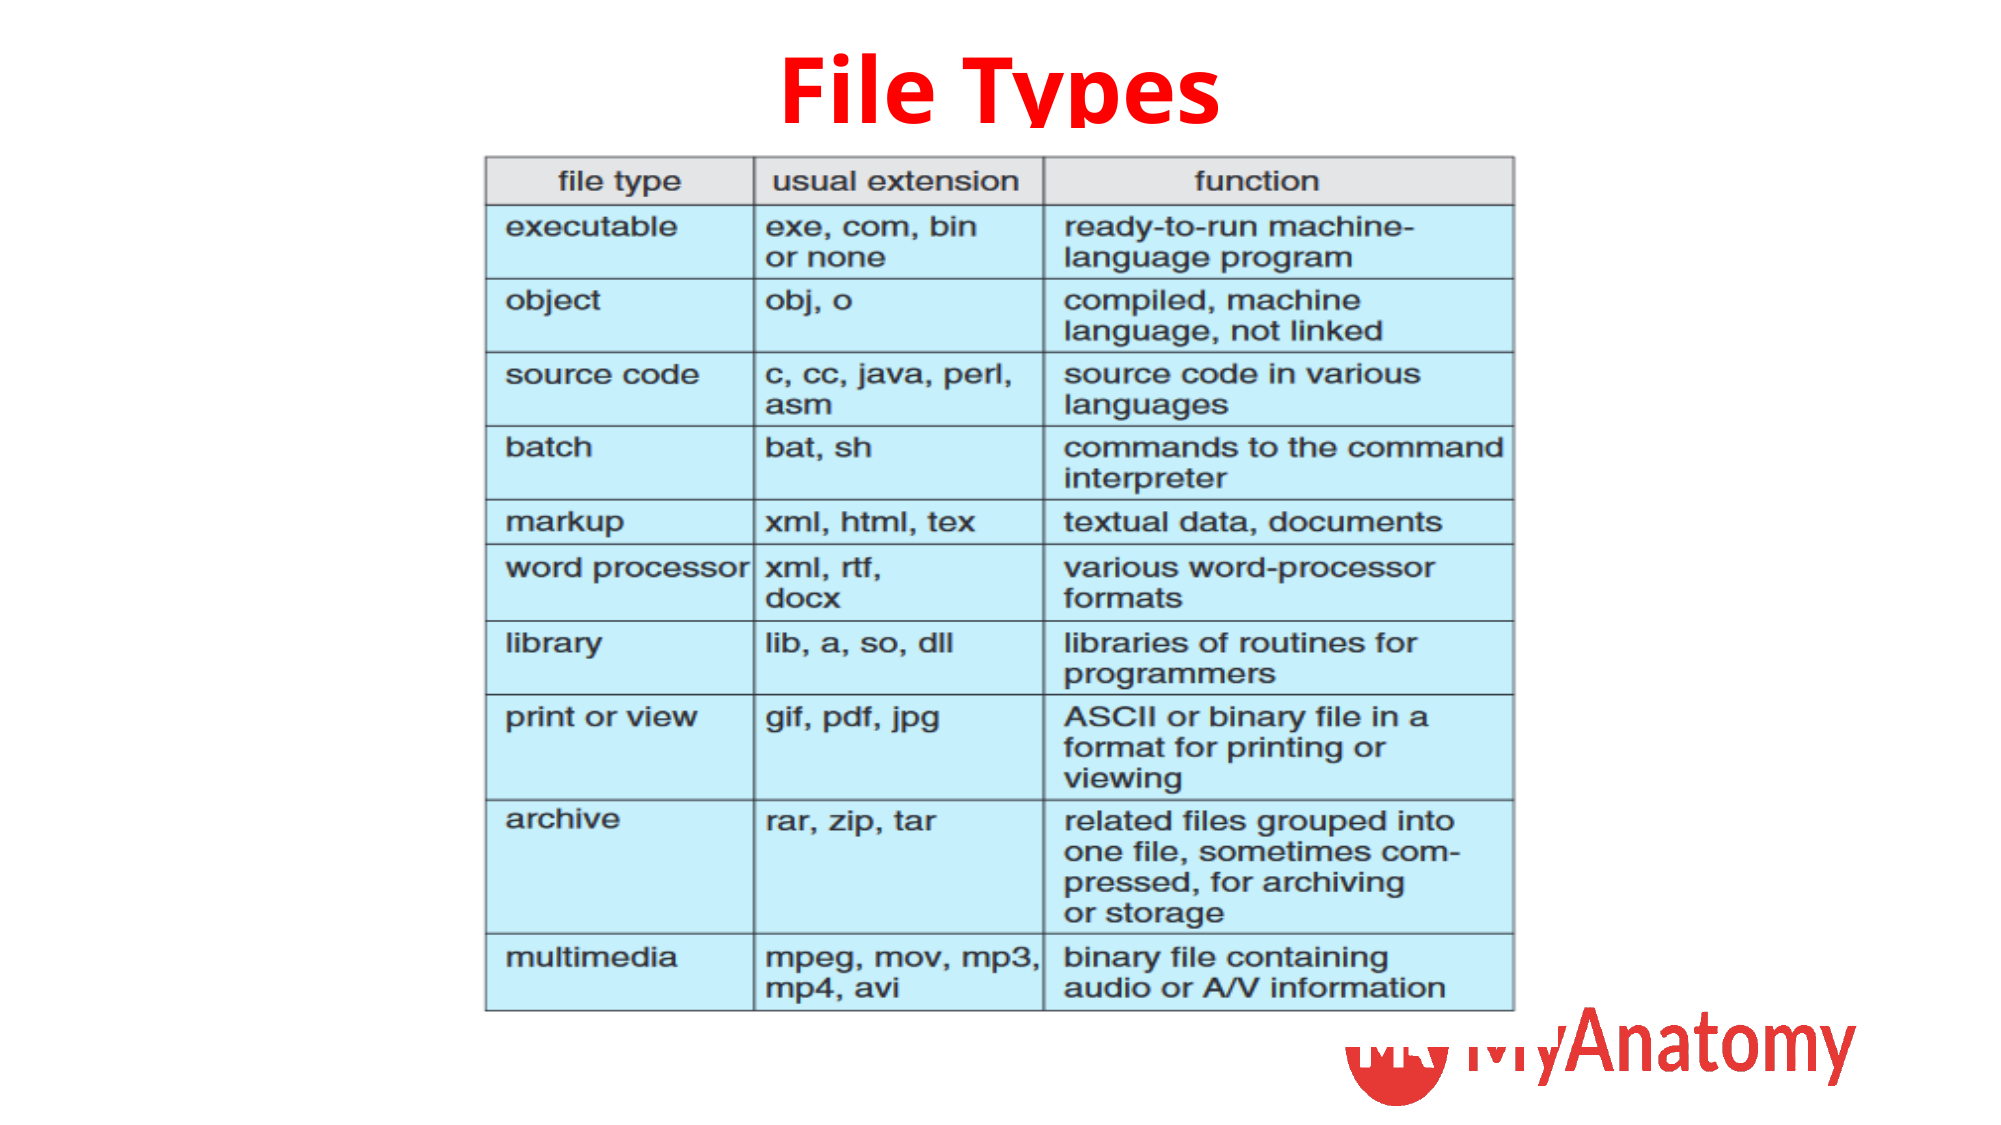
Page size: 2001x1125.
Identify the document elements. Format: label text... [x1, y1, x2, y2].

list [446, 128, 1558, 1047]
picture [1337, 932, 1863, 1125]
title File Types [137, 26, 1863, 163]
